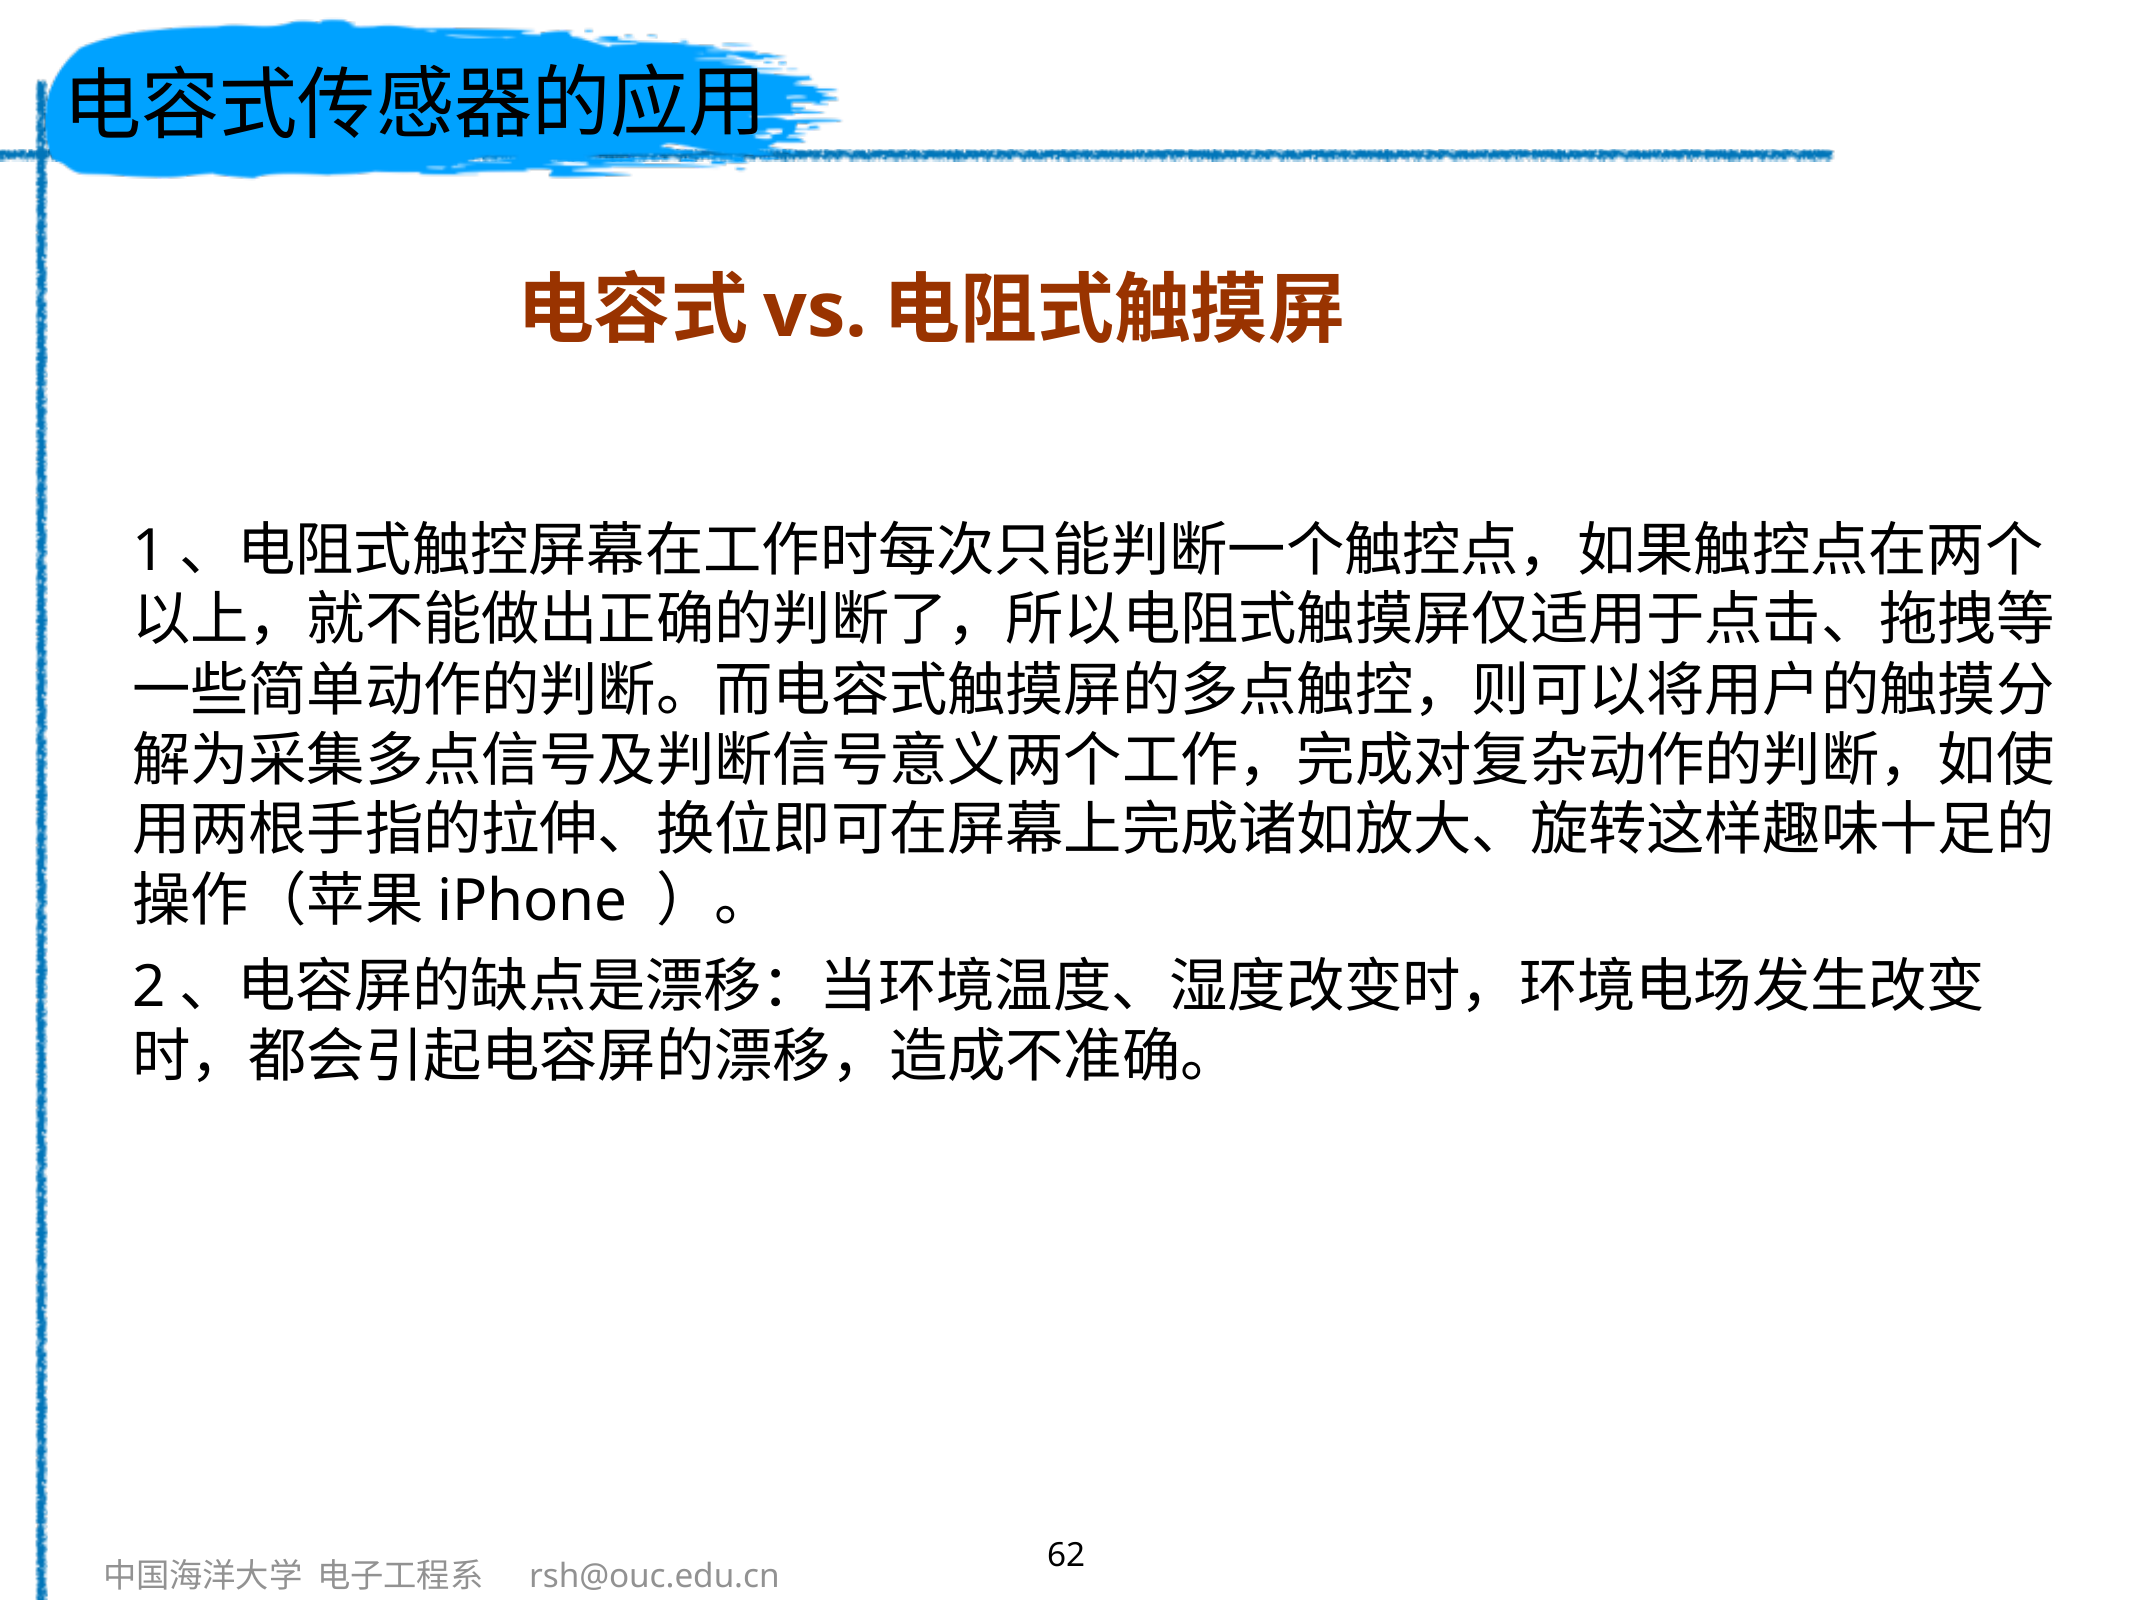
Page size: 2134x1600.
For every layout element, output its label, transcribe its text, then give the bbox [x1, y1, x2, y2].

slide_number 62 [1037, 1524, 1095, 1579]
picture [0, 16, 50, 1600]
picture [781, 16, 1841, 183]
text_box 电容式vs.电阻式触摸屏 [508, 218, 1518, 393]
text_box 1、电阻式触控屏幕在工作时每次只能判断一个触控点，如果触控点在两个以上，就不能做出正确的判断了，所以电阻式触摸屏仅适用于点击、拖拽等一些简单动作的判断。而电容式触摸屏的多点触控，则可以将用户的触摸分解为采集多点信号及判断信号意义两个工作，完成对复杂动作的判断，如使用两根手指的拉伸、换位即可在屏幕上完成诸如放大、旋转这样趣味十足的操作（苹果iPhone ）。 2、电容屏的缺点是漂移：当环境温度、湿度改变时，环境电场发生改变时，都会引起电容屏的漂移，造成不准确。 [123, 503, 2101, 1097]
title 电容式传感器的应用 [49, 5, 782, 193]
